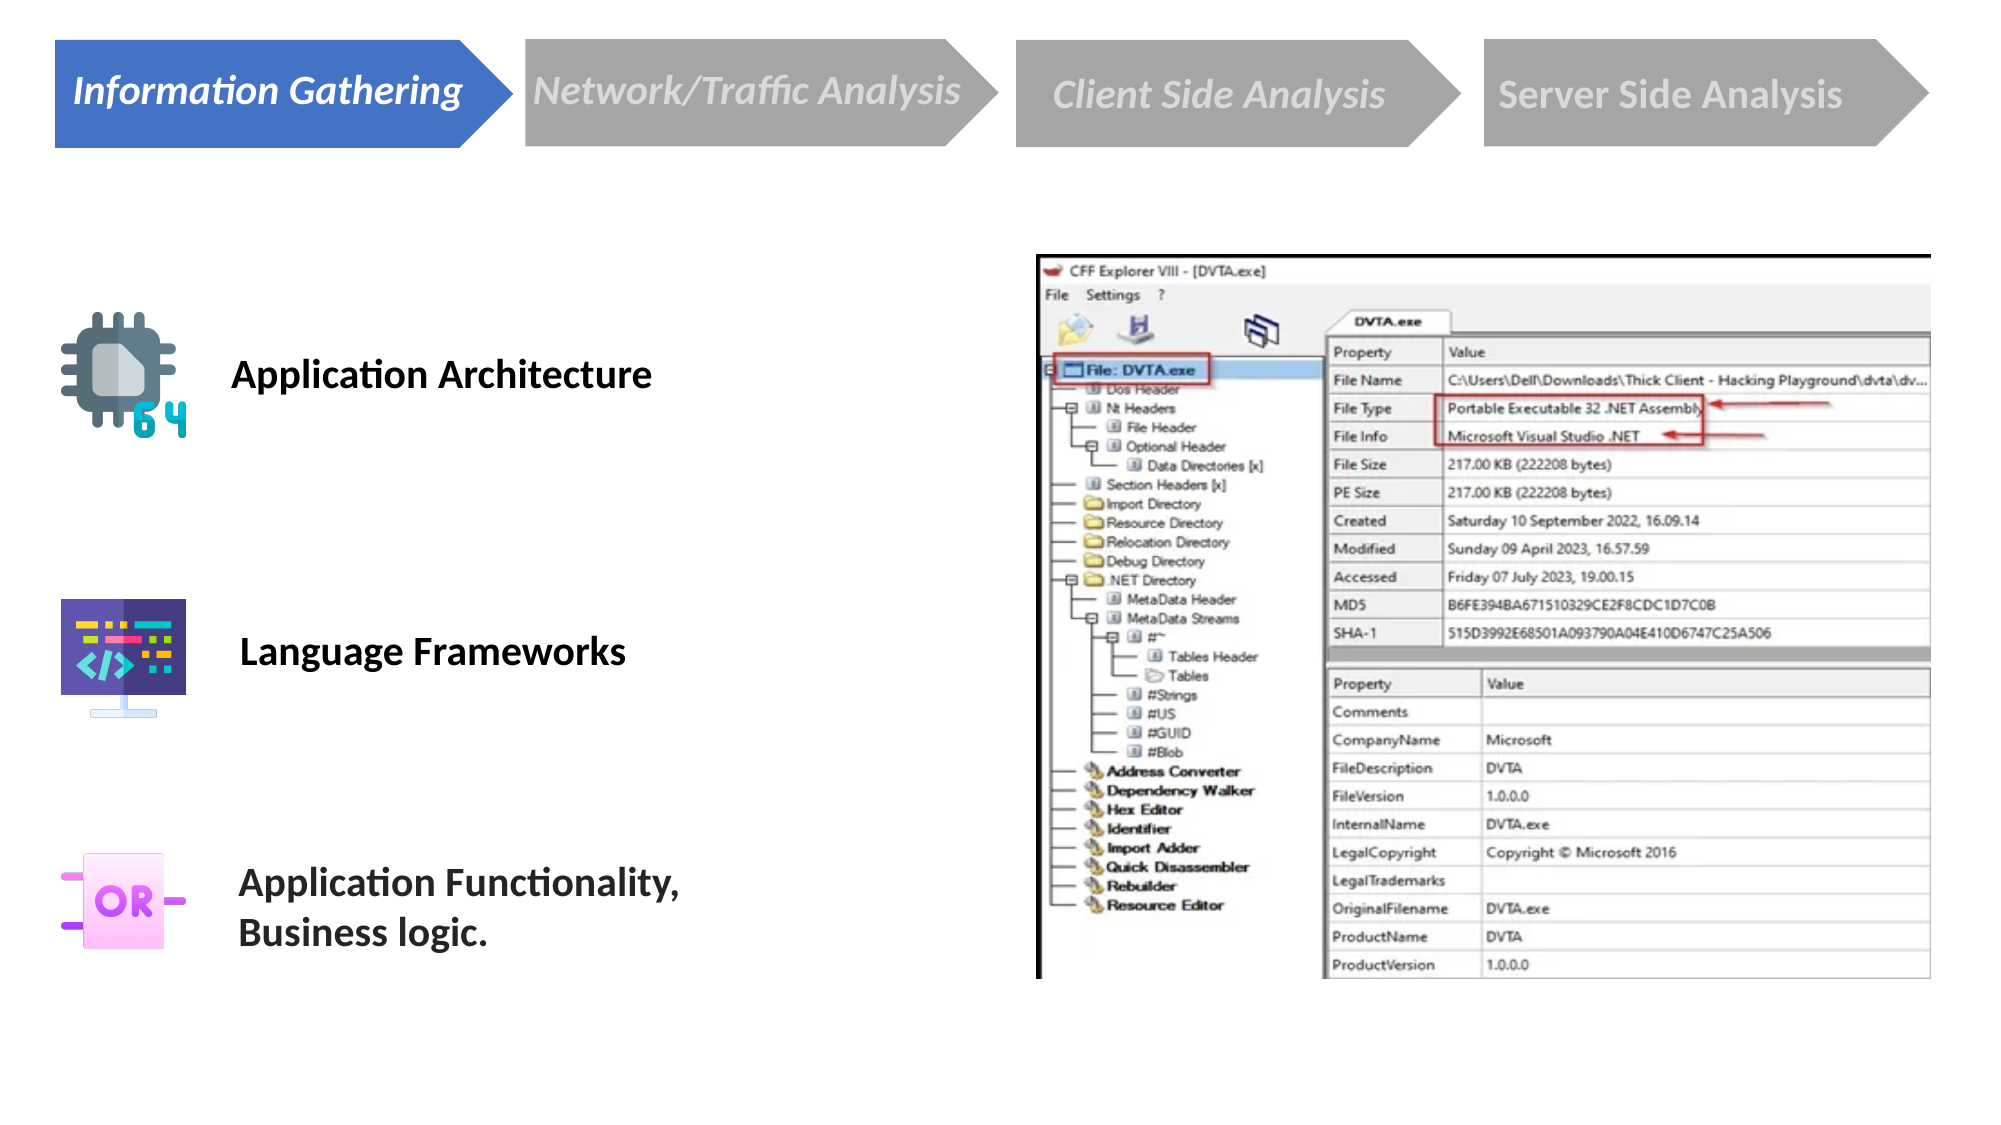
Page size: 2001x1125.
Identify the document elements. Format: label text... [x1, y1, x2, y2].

text_box Network/Traffic Analysis [518, 55, 1002, 121]
text_box [524, 121, 972, 148]
text_box [54, 38, 488, 149]
text_box Language Frameworks [225, 616, 642, 682]
picture [61, 595, 186, 721]
text_box [1483, 125, 1899, 148]
text_box Application Functionality, Business logic. [223, 847, 774, 962]
list Application Architecture [216, 345, 690, 411]
picture [61, 838, 186, 964]
text_box [503, 82, 515, 106]
text_box [524, 38, 963, 55]
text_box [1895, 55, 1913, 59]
text_box Information Gathering [57, 55, 503, 121]
text_box Server Side Analysis [1483, 59, 1967, 125]
text_box [1015, 38, 1432, 149]
picture [61, 312, 186, 438]
text_box Client Side Analysis [1038, 59, 1483, 125]
picture [1036, 254, 1931, 979]
text_box [1483, 38, 1898, 59]
